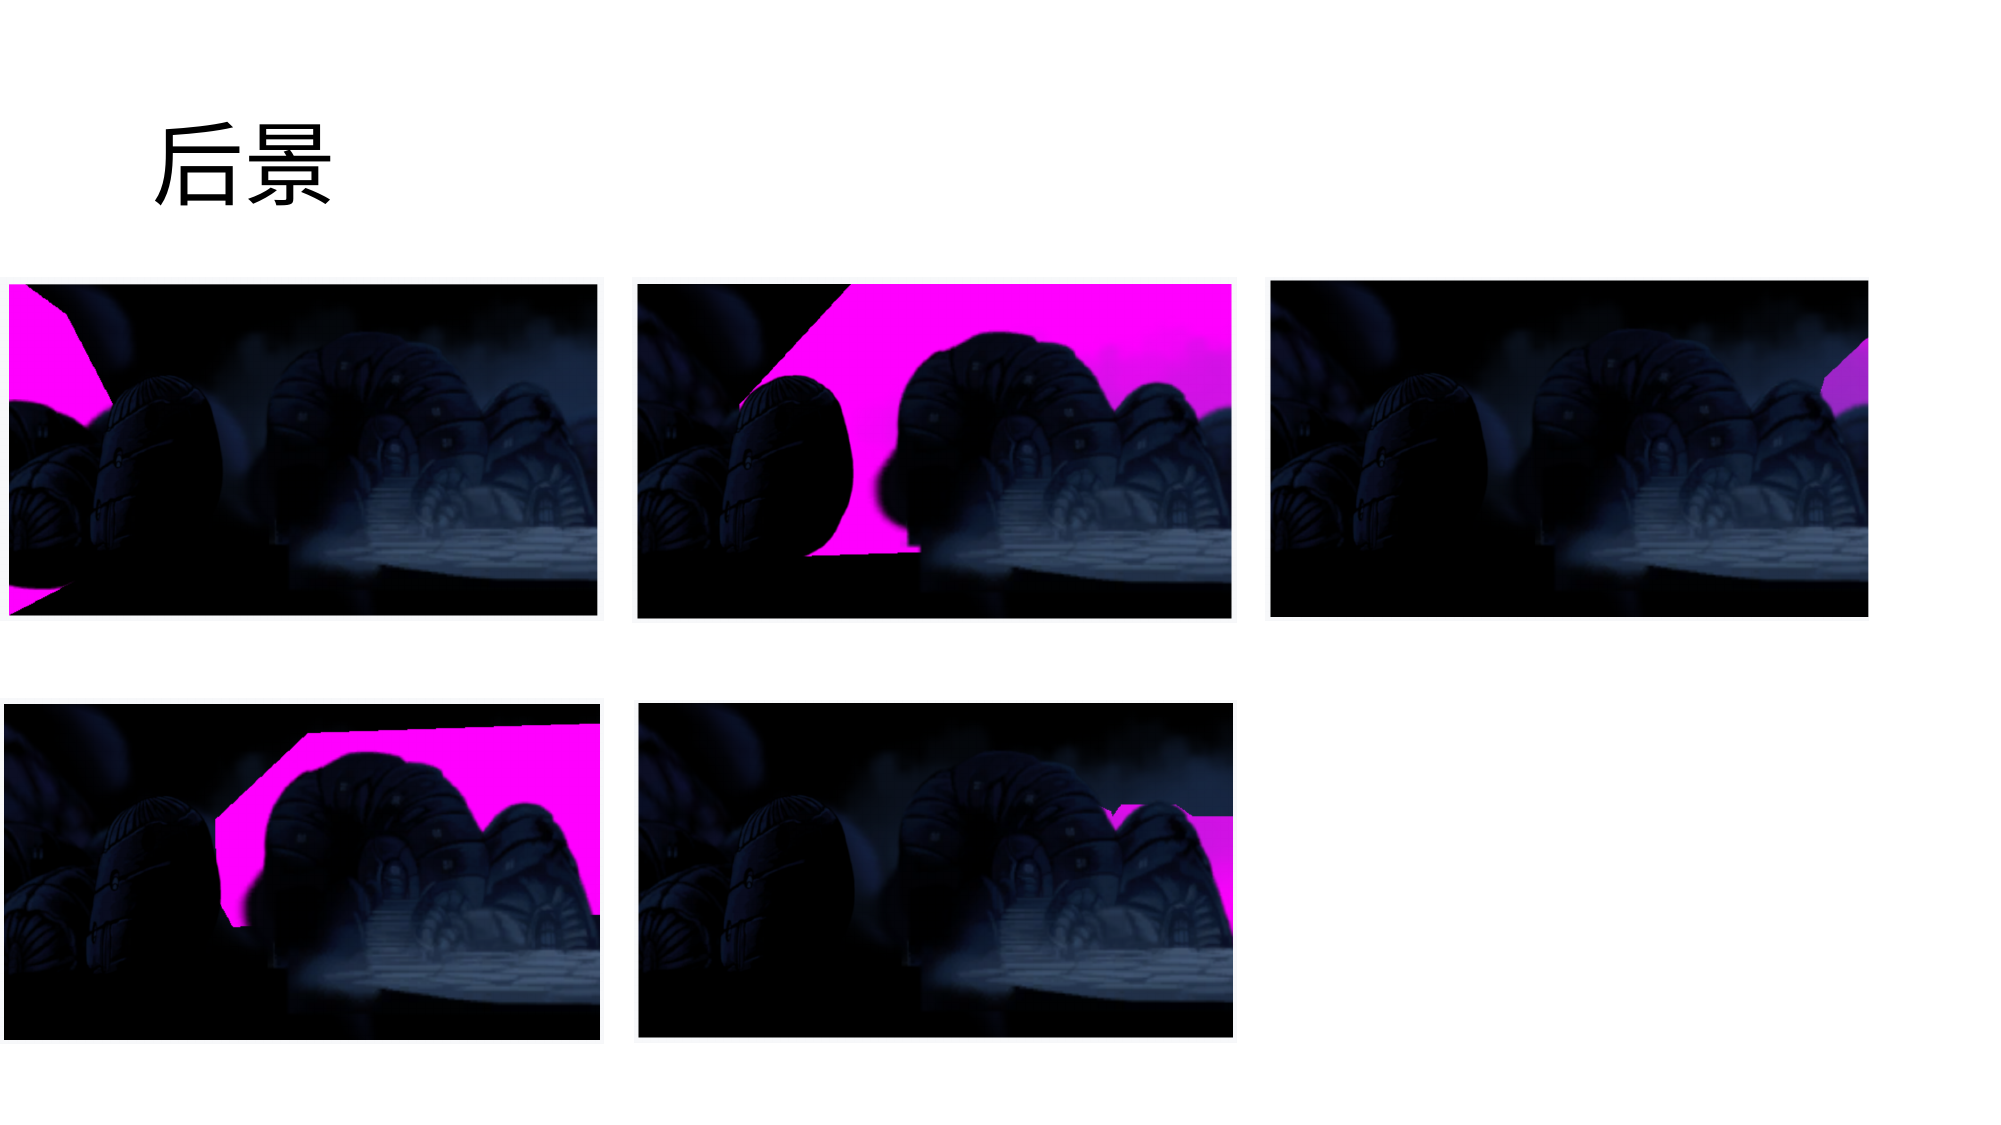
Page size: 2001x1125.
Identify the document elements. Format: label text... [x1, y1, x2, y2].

picture [0, 698, 604, 1044]
picture [632, 277, 1237, 623]
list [1265, 277, 1869, 621]
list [0, 277, 604, 621]
title 后景 [137, 59, 1863, 278]
picture [634, 700, 1237, 1044]
